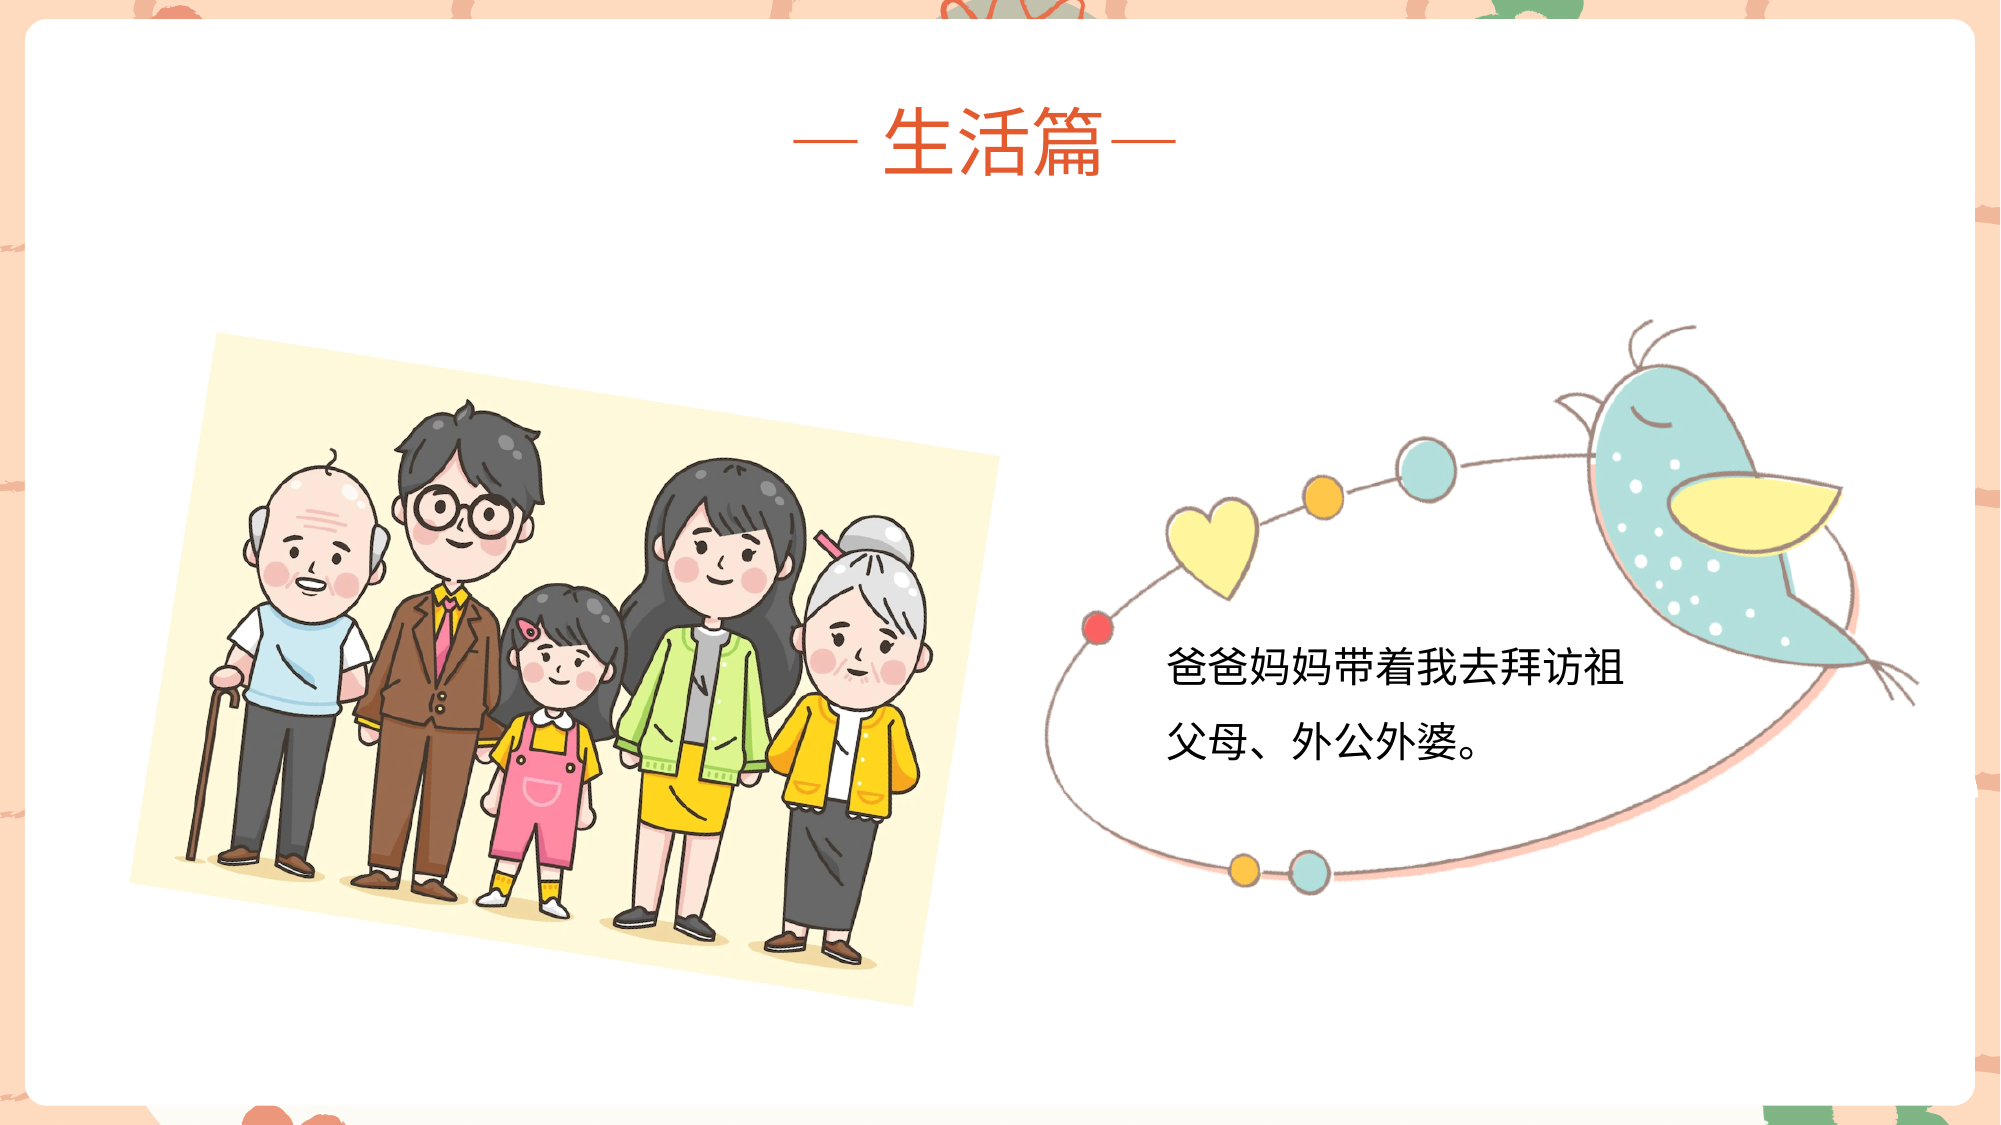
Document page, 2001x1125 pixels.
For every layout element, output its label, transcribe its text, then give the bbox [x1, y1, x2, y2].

picture [0, 0, 2001, 1125]
text_box —生活篇— [773, 87, 1227, 193]
